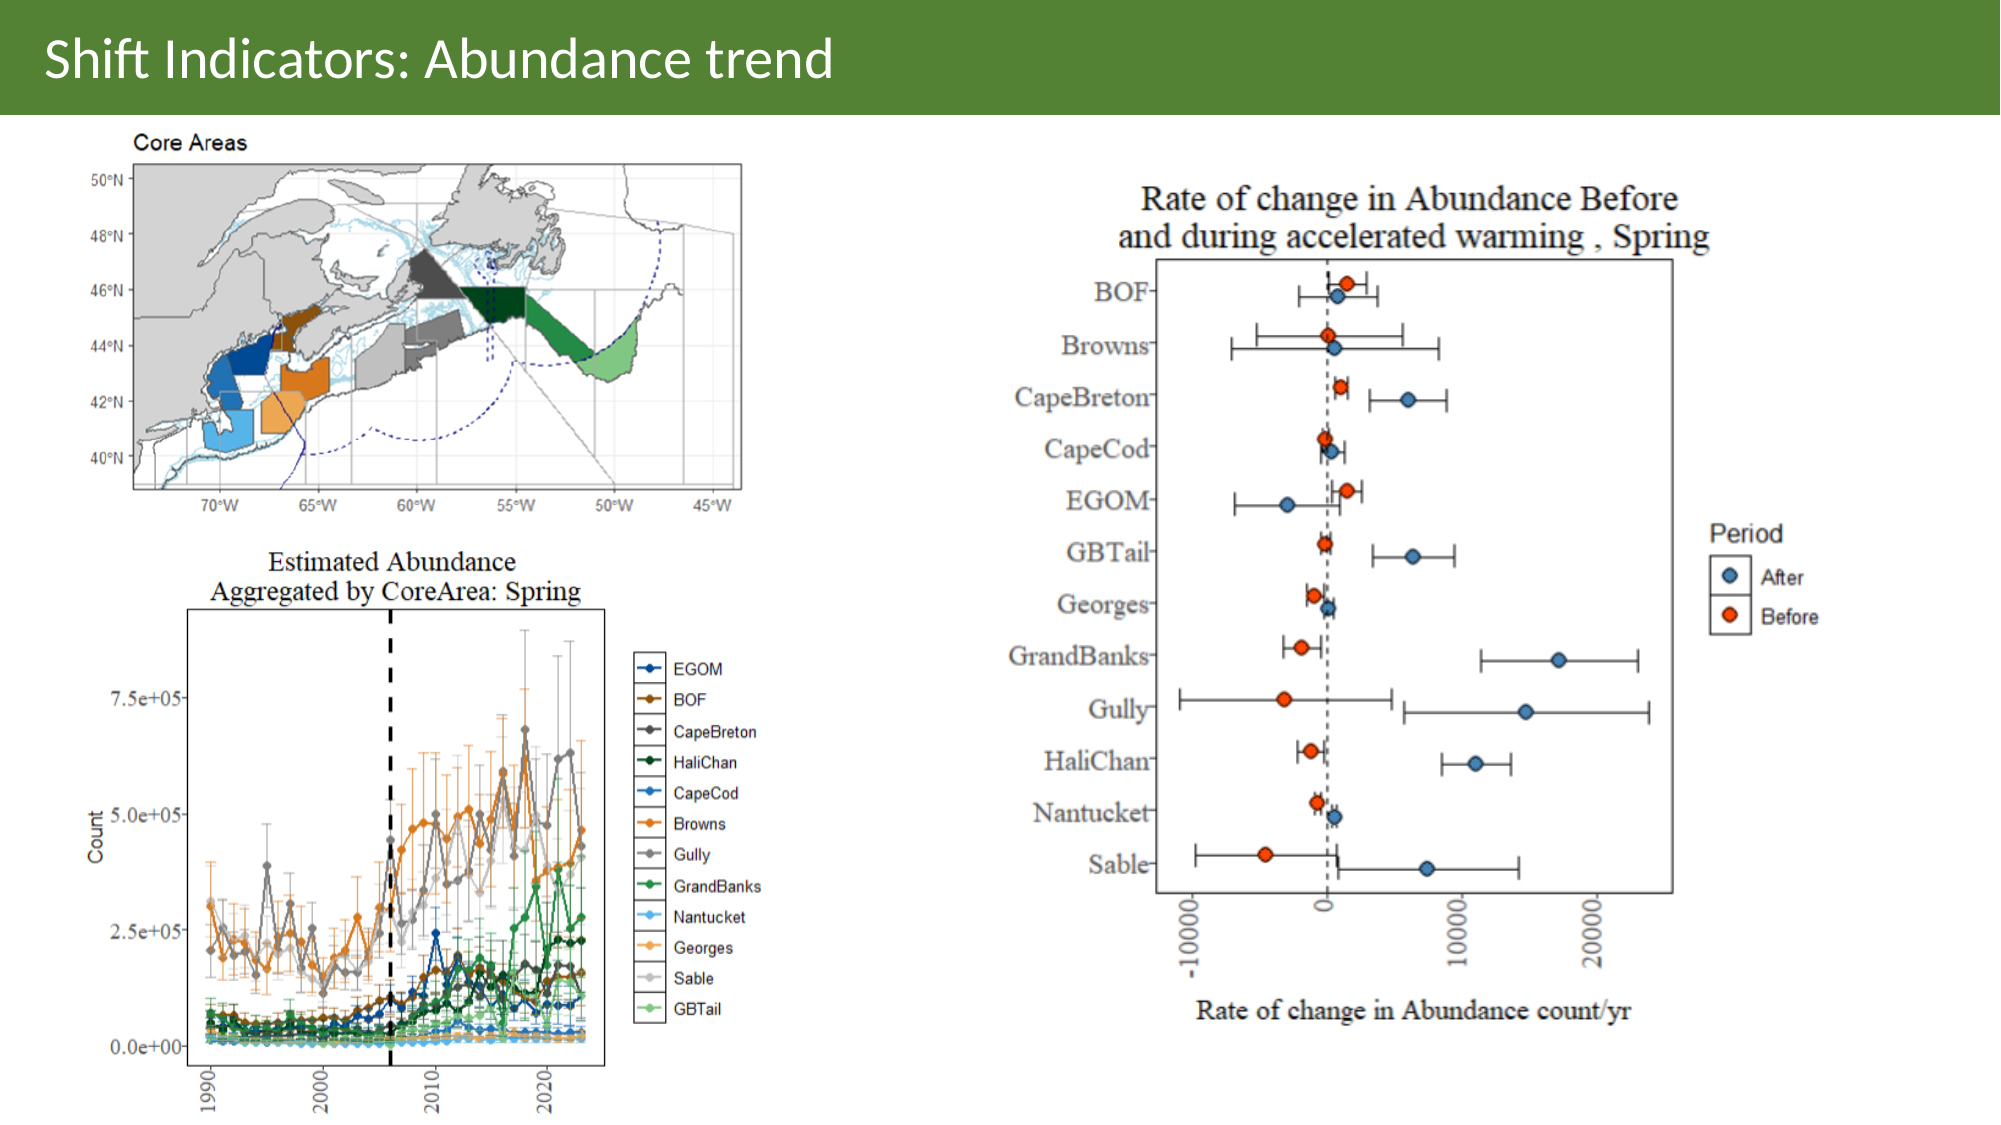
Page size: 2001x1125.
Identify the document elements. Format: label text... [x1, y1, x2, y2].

picture [67, 127, 752, 518]
picture [999, 168, 1826, 1040]
text_box Shift Indicators: Abundance trend [29, 12, 864, 98]
picture [83, 539, 768, 1123]
text_box [0, 0, 2000, 115]
